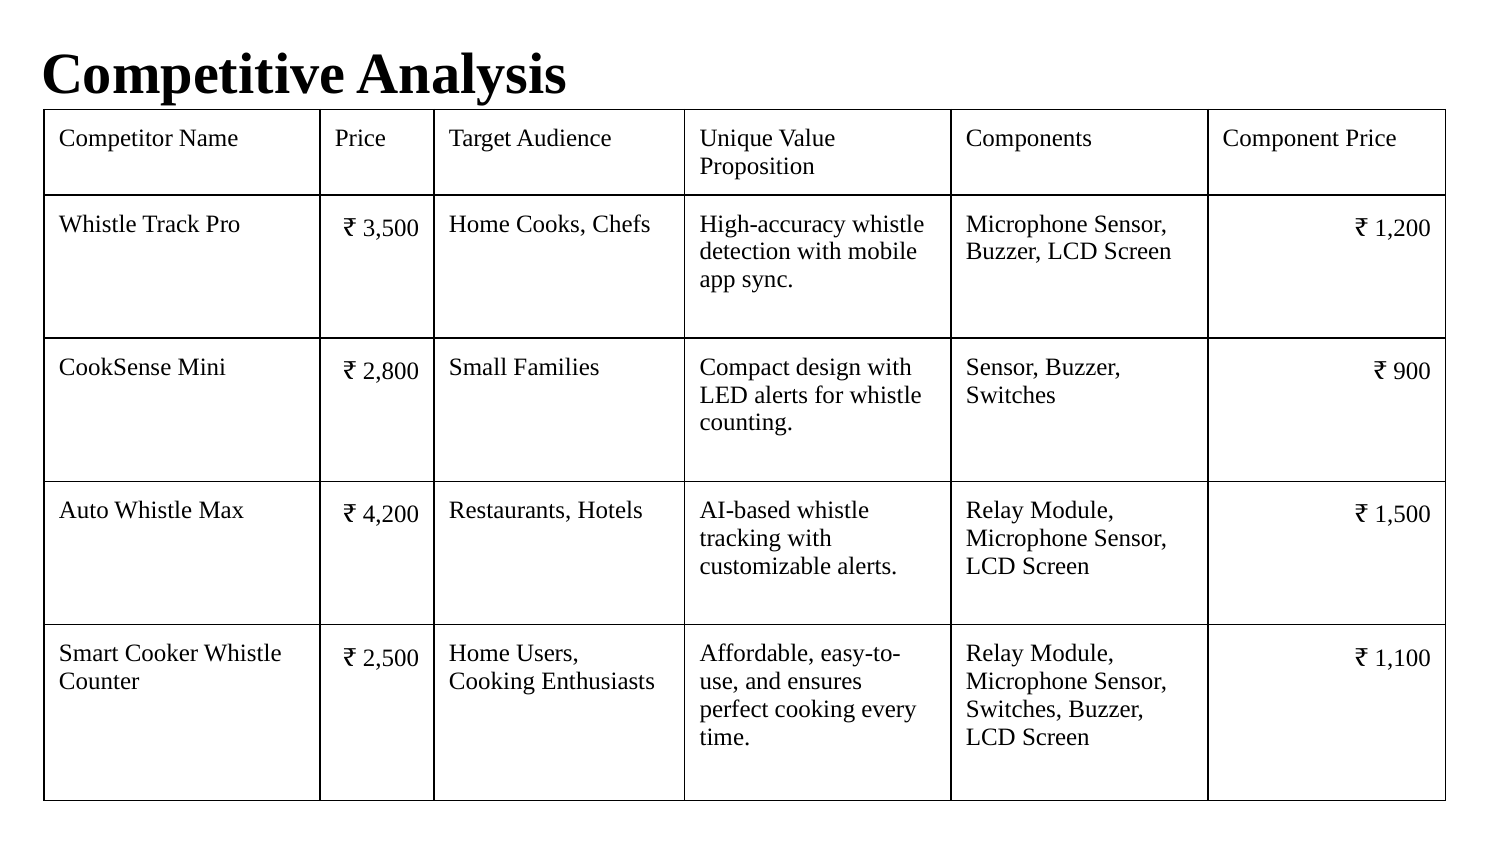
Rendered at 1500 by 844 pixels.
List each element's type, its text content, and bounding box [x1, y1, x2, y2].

table_cell Home Users, Cooking Enthusiasts [435, 625, 684, 800]
table_cell Relay Module, Microphone Sensor, Switches, Buzzer, LCD Screen [952, 625, 1207, 800]
text_box Competitive Analysis [26, 20, 725, 110]
table_cell Small Families [435, 339, 684, 481]
table_cell ₹ 1,100 [1209, 625, 1445, 800]
table_cell CookSense Mini [45, 339, 319, 481]
table_cell Relay Module, Microphone Sensor, LCD Screen [952, 482, 1207, 624]
table_cell Auto Whistle Max [45, 482, 319, 624]
table_cell ₹ 1,500 [1209, 482, 1445, 624]
table_cell ₹ 1,200 [1209, 196, 1445, 337]
table_cell Whistle Track Pro [45, 196, 319, 337]
table_cell Microphone Sensor, Buzzer, LCD Screen [952, 196, 1207, 337]
table_header Target Audience [435, 110, 684, 194]
table_cell AI-based whistle tracking with customizable alerts. [685, 482, 950, 624]
table_cell ₹ 900 [1209, 339, 1445, 481]
table_header Component Price [1209, 110, 1445, 194]
table_cell Restaurants, Hotels [435, 482, 684, 624]
table_cell ₹ 4,200 [321, 482, 433, 624]
table_cell ₹ 2,800 [321, 339, 433, 481]
table_cell Affordable, easy-to-use, and ensures perfect cooking every time. [685, 625, 950, 800]
table_cell ₹ 3,500 [321, 196, 433, 337]
table_cell Compact design with LED alerts for whistle counting. [685, 339, 950, 481]
table_header Competitor Name [45, 110, 319, 194]
table_cell High-accuracy whistle detection with mobile app sync. [685, 196, 950, 337]
table_header Components [952, 110, 1207, 194]
table_cell Home Cooks, Chefs [435, 196, 684, 337]
table_cell Smart Cooker Whistle Counter [45, 625, 319, 800]
table_header Unique Value Proposition [685, 110, 950, 194]
table_header Price [321, 110, 433, 194]
table_cell Sensor, Buzzer, Switches [952, 339, 1207, 481]
table_cell ₹ 2,500 [321, 625, 433, 800]
